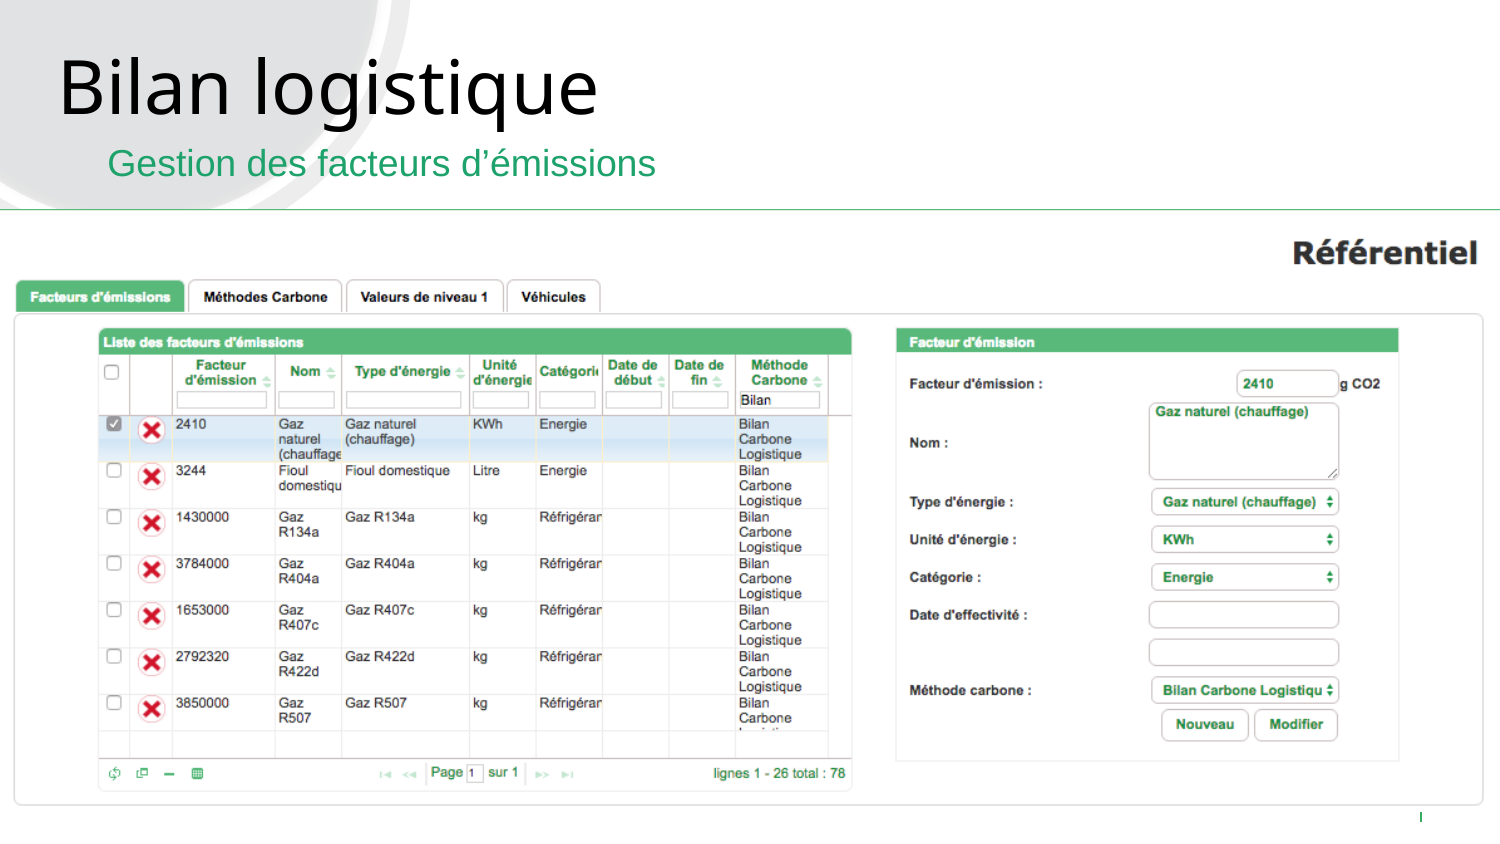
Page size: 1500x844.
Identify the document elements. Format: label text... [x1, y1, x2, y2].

picture [0, 209, 1500, 822]
text_box Bilan logistique [54, 36, 604, 133]
text_box Gestion des facteurs d’émissions [104, 135, 660, 187]
text_box [0, 0, 402, 204]
